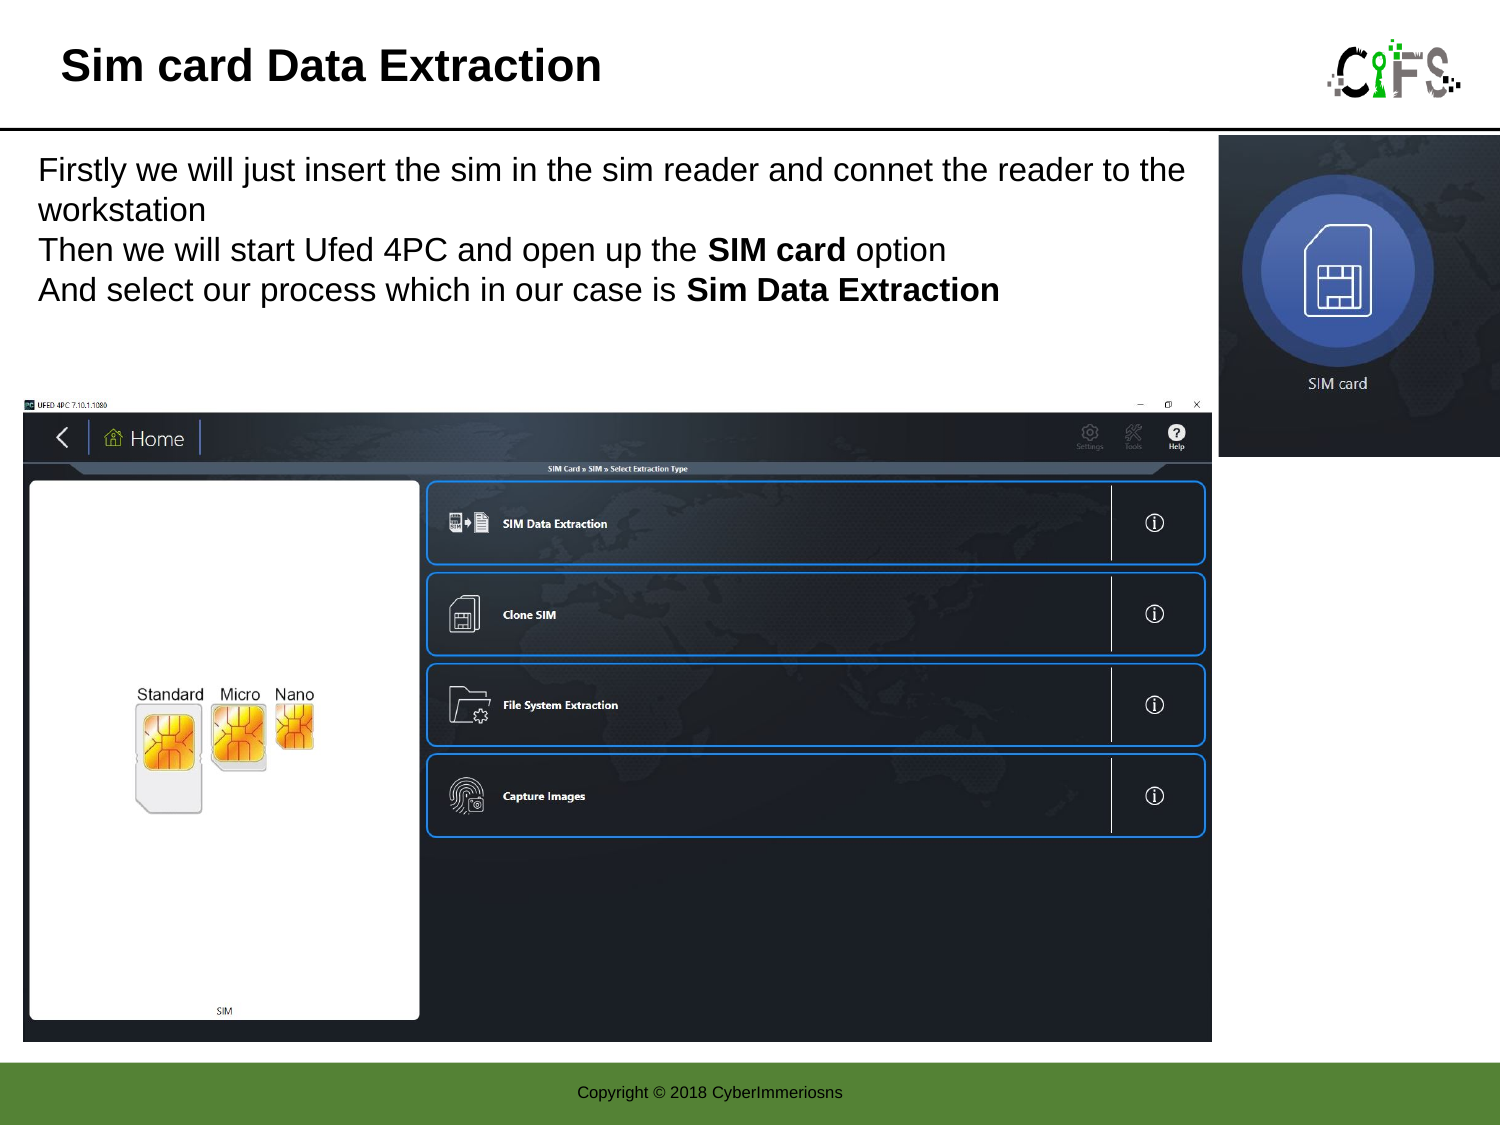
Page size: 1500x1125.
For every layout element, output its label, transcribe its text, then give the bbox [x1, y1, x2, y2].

picture [1383, 37, 1462, 100]
title Sim card Data Extraction [60, 24, 1383, 102]
picture [1218, 135, 1500, 458]
picture [23, 398, 1212, 1043]
text_box Firstly we will just insert the sim in the sim reader and connet the reader to the workstation Then we will start Ufed 4PC and open up the SIM card option And select our process which in our case is Sim Data Extraction [23, 140, 1213, 315]
